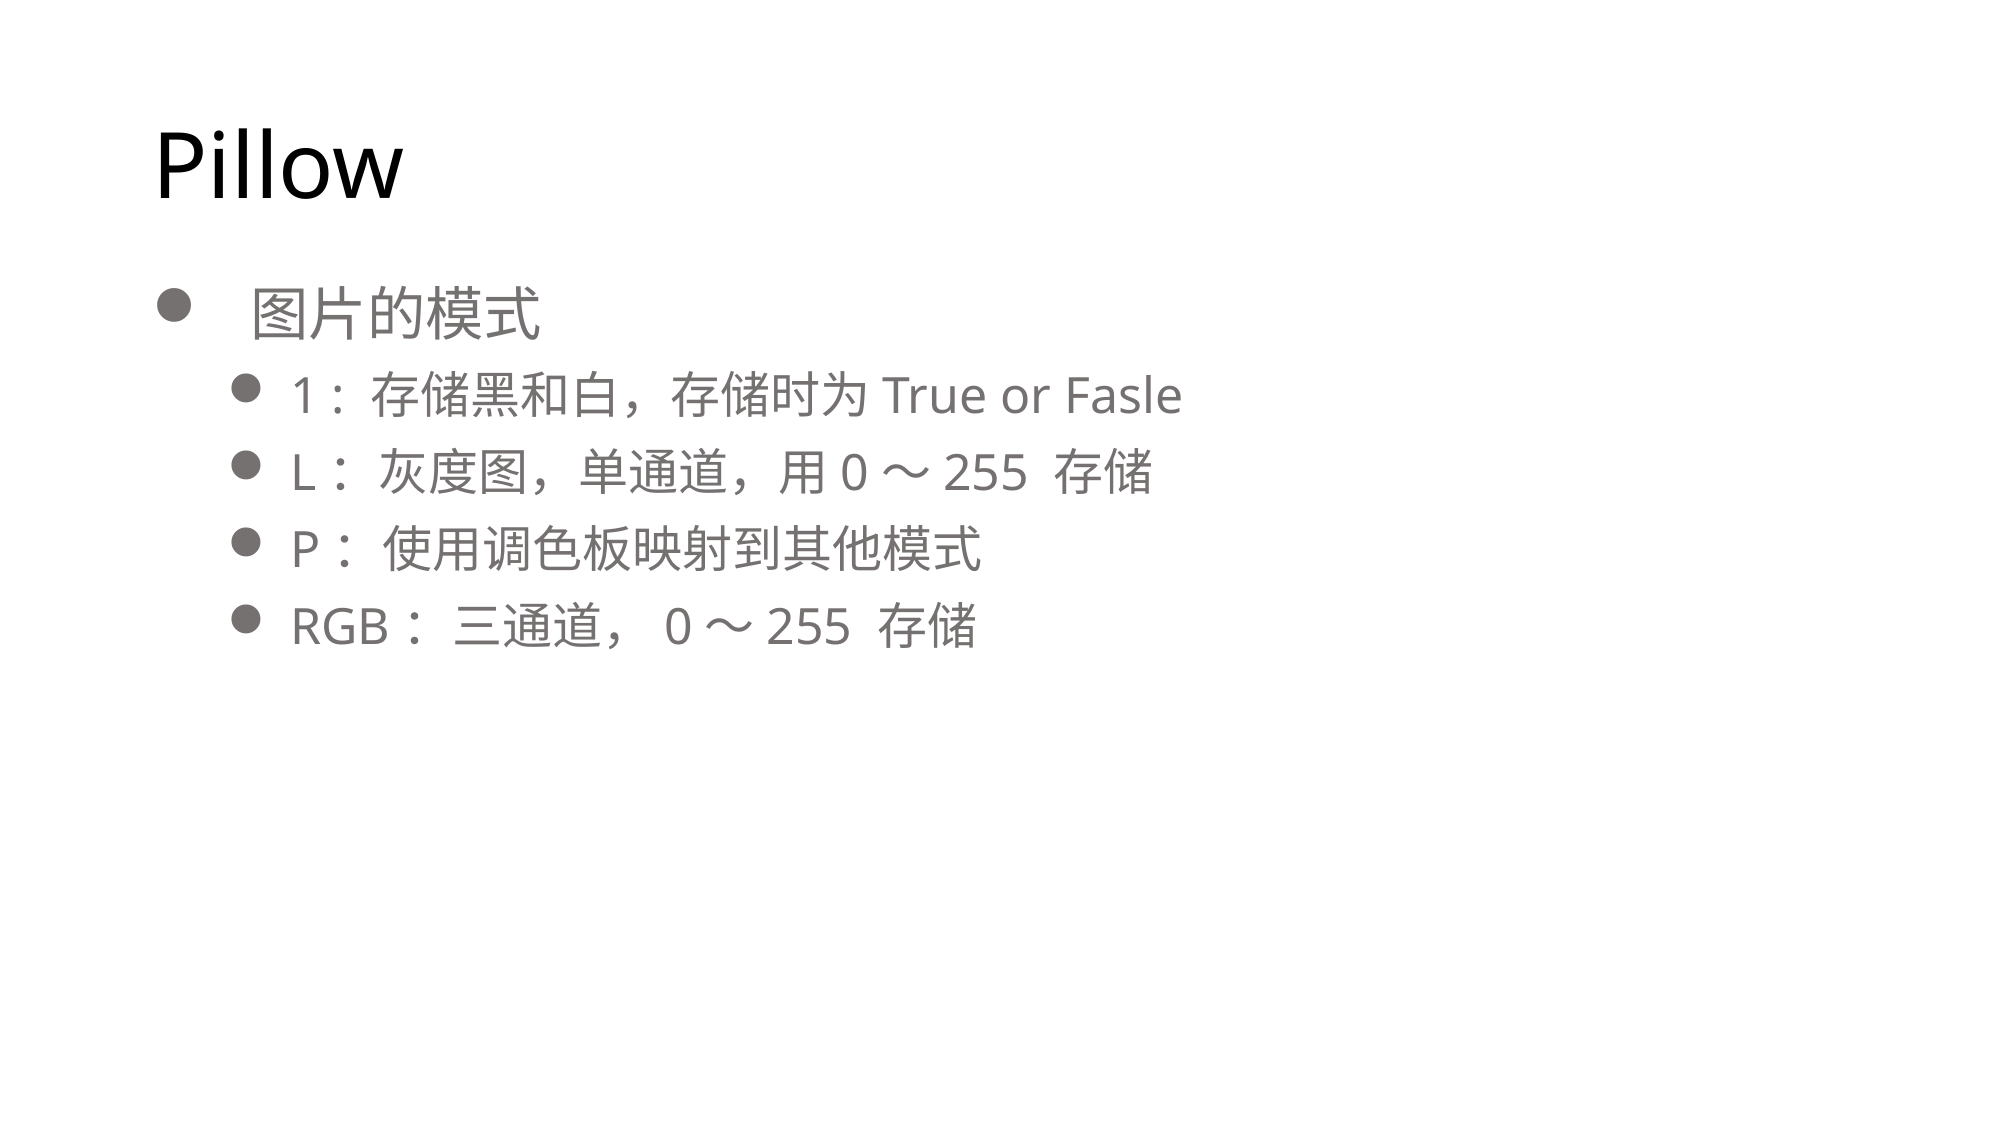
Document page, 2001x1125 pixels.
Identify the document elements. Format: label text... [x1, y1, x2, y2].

list 图片的模式 1 : 存储黑和白，存储时为True or Fasle L：灰度图，单通道，用0～255 存储 P：使用调色板映射到其他模式 RGB：三通道，0～255 存储 [137, 277, 1863, 1014]
title Pillow [137, 59, 1863, 277]
